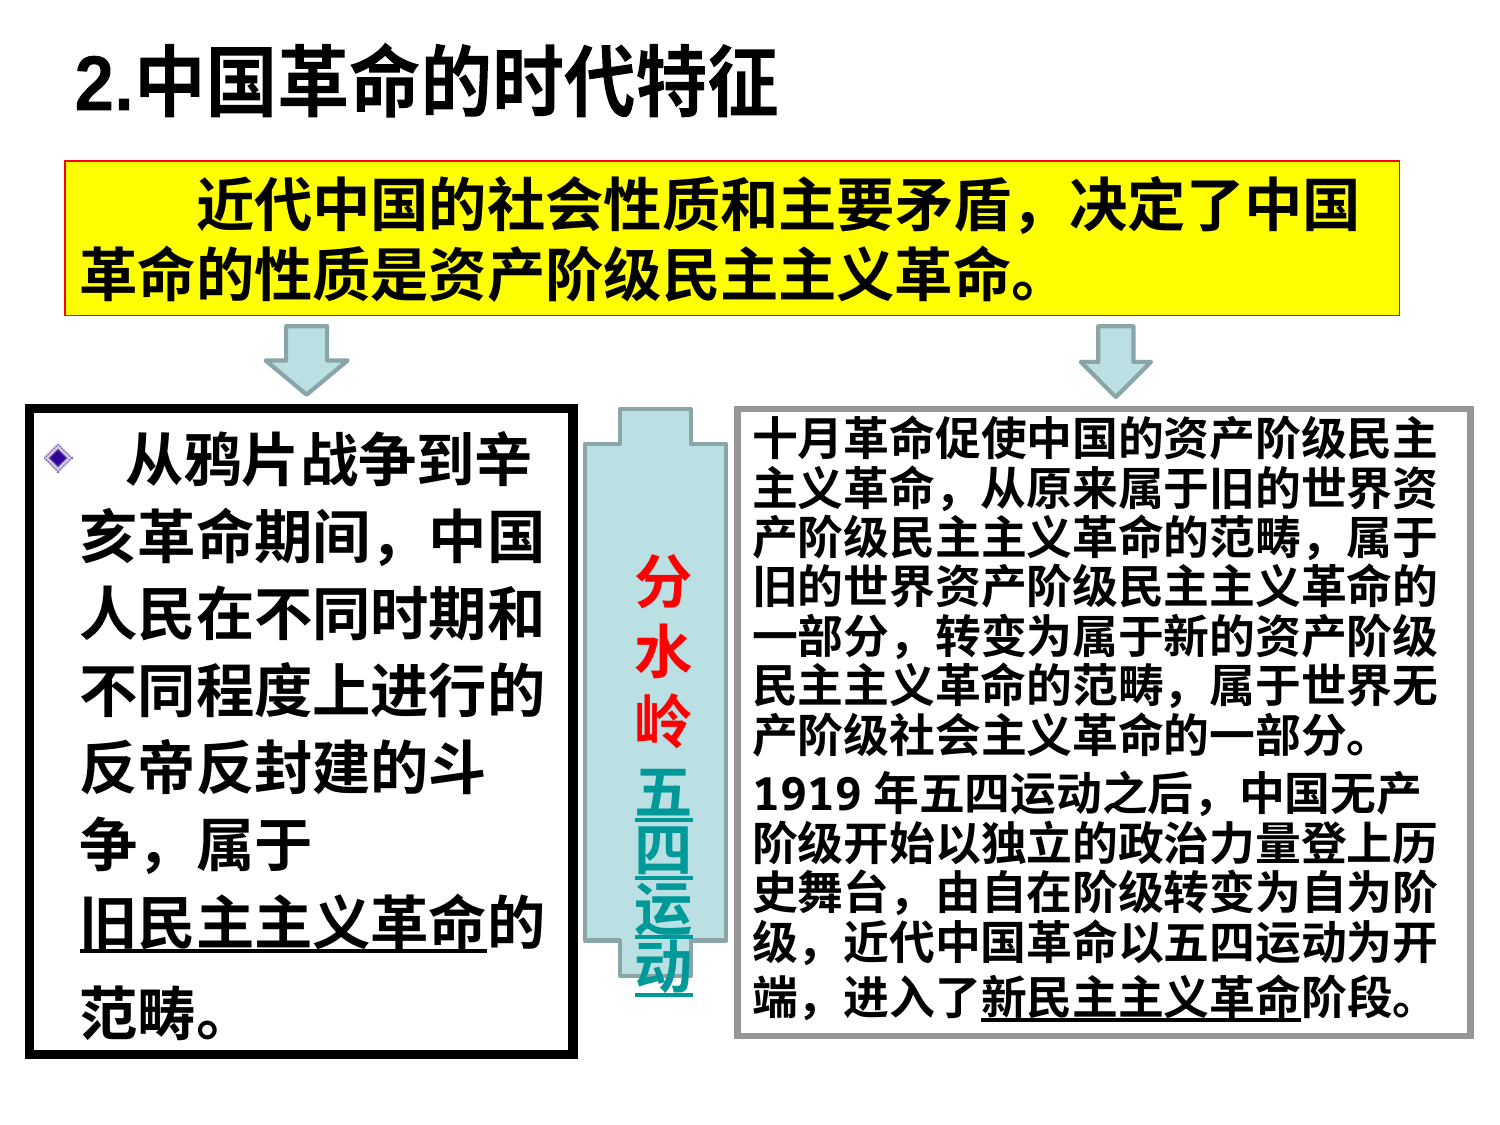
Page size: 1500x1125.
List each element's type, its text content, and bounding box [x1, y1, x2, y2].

picture [44, 444, 73, 473]
text_box 近代中国的社会性质和主要矛盾，决定了中国革命的性质是资产阶级民主主义革命。 [64, 160, 1400, 316]
text_box [1078, 324, 1153, 400]
text_box 十月革命促使中国的资产阶级民主主义革命，从原来属于旧的世界资产阶级民主主义革命的范畴，属于旧的世界资产阶级民主主义革命的一部分，转变为属于新的资产阶级民主主义革命的范畴，属于世界无产阶级社会主义革命的一部分。 1919年五四运动之后，中国无产阶级开始以独立的政治力量登上历史舞台，由自在阶级转变为自为阶级，近代中国革命以五四运动为开端，进入了新民主主义革命阶段。 [737, 408, 1471, 1037]
text_box 分水岭 五四运动 [583, 407, 728, 978]
text_box [263, 324, 350, 397]
text_box 从鸦片战争到辛亥革命期间，中国人民在不同时期和不同程度上进行的反帝反封建的斗争，属于旧民主主义革命的范畴。 [29, 408, 573, 1055]
